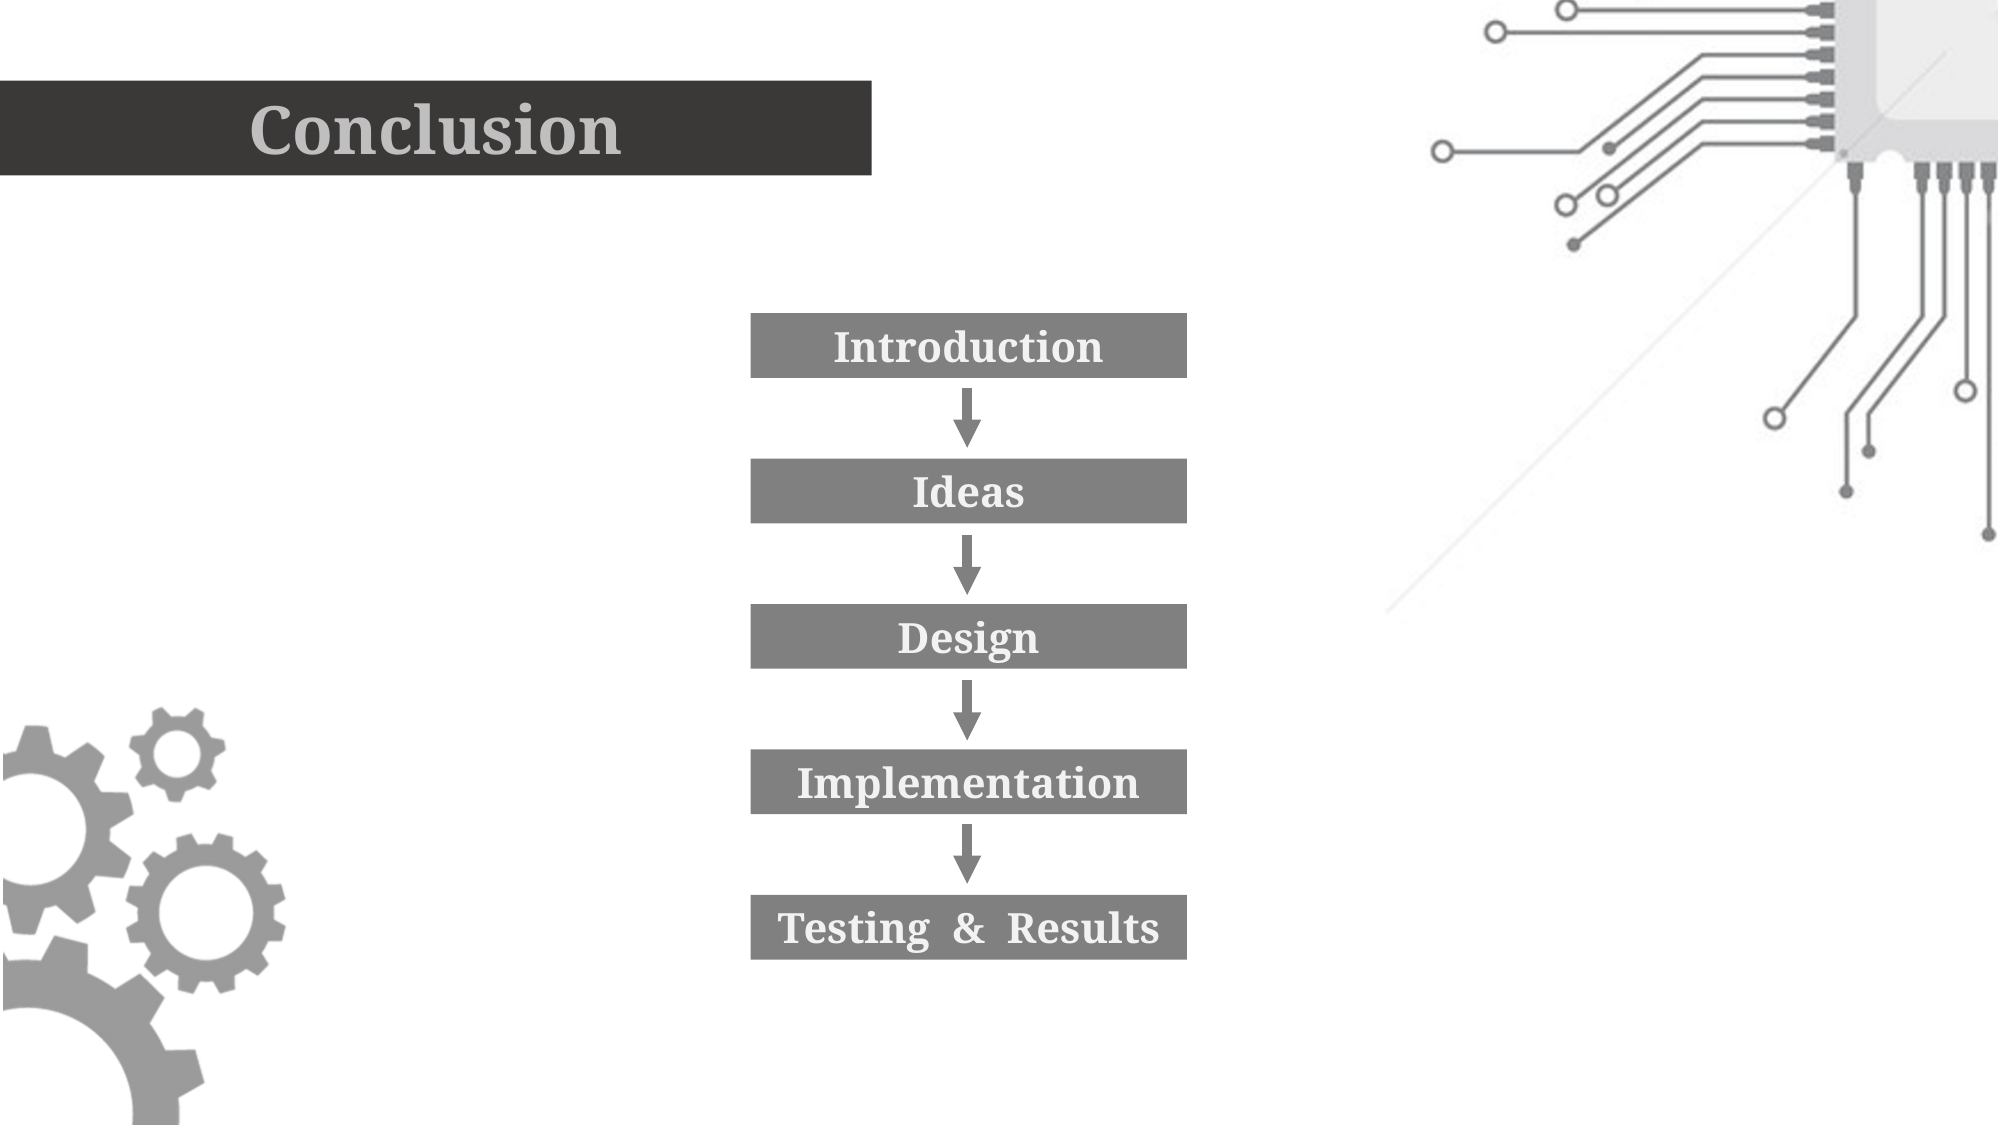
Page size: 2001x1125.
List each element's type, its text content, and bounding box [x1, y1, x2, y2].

text_box Introduction [750, 313, 1187, 378]
text_box Conclusion [0, 80, 872, 176]
text_box Testing & Results [750, 894, 1187, 960]
text_box Design [750, 604, 1187, 669]
text_box Ideas [750, 458, 1187, 524]
picture [0, 0, 2001, 1125]
text_box Implementation [750, 749, 1187, 815]
